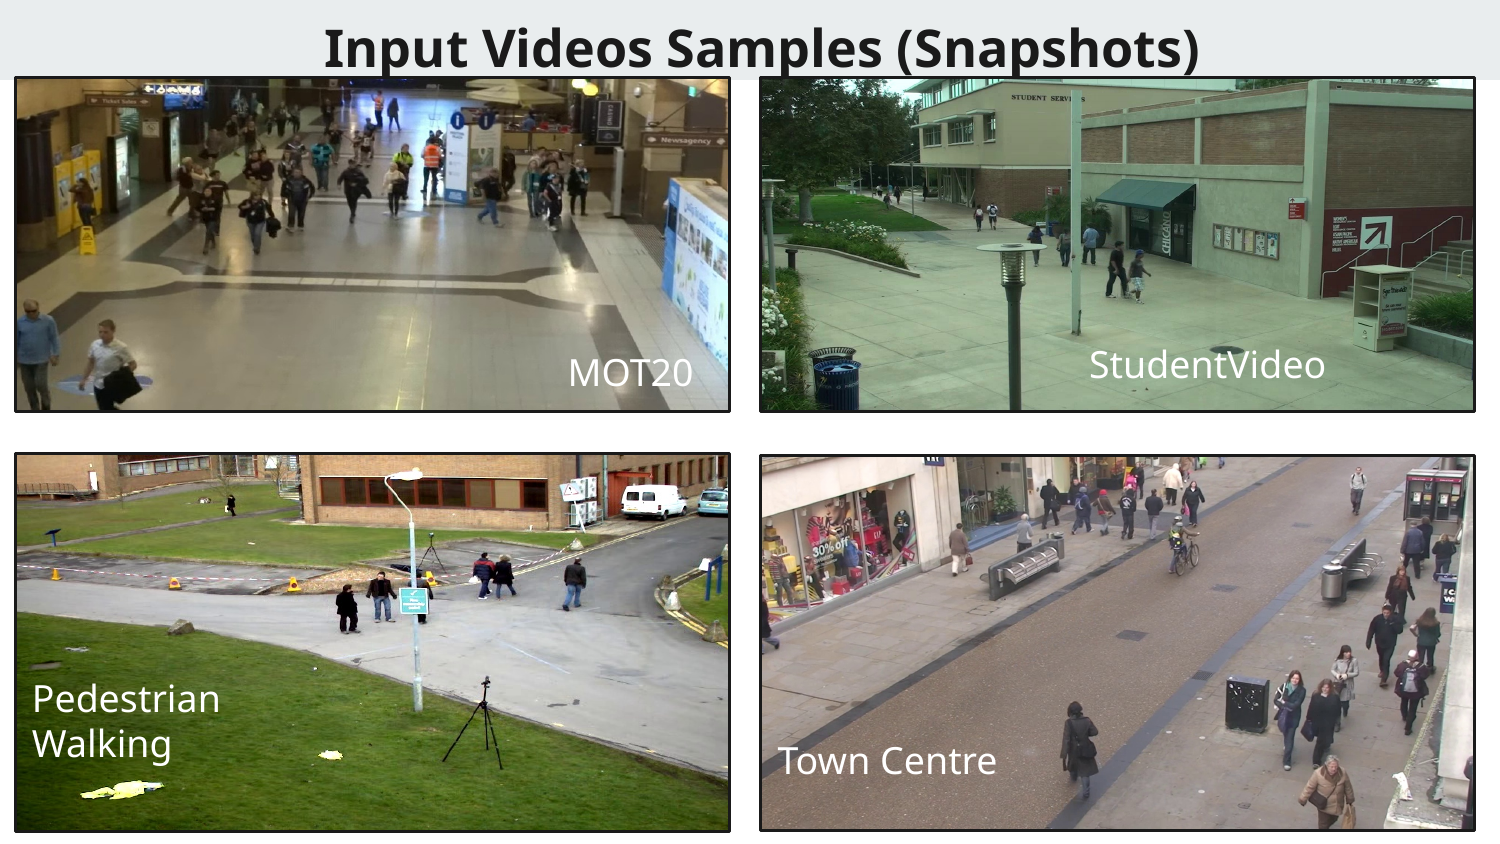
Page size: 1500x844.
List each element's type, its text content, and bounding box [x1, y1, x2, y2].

picture [762, 78, 1474, 411]
picture [762, 456, 1474, 829]
picture [16, 454, 728, 831]
picture [16, 78, 728, 411]
title Input Videos Samples (Snapshots) [111, 0, 1373, 88]
